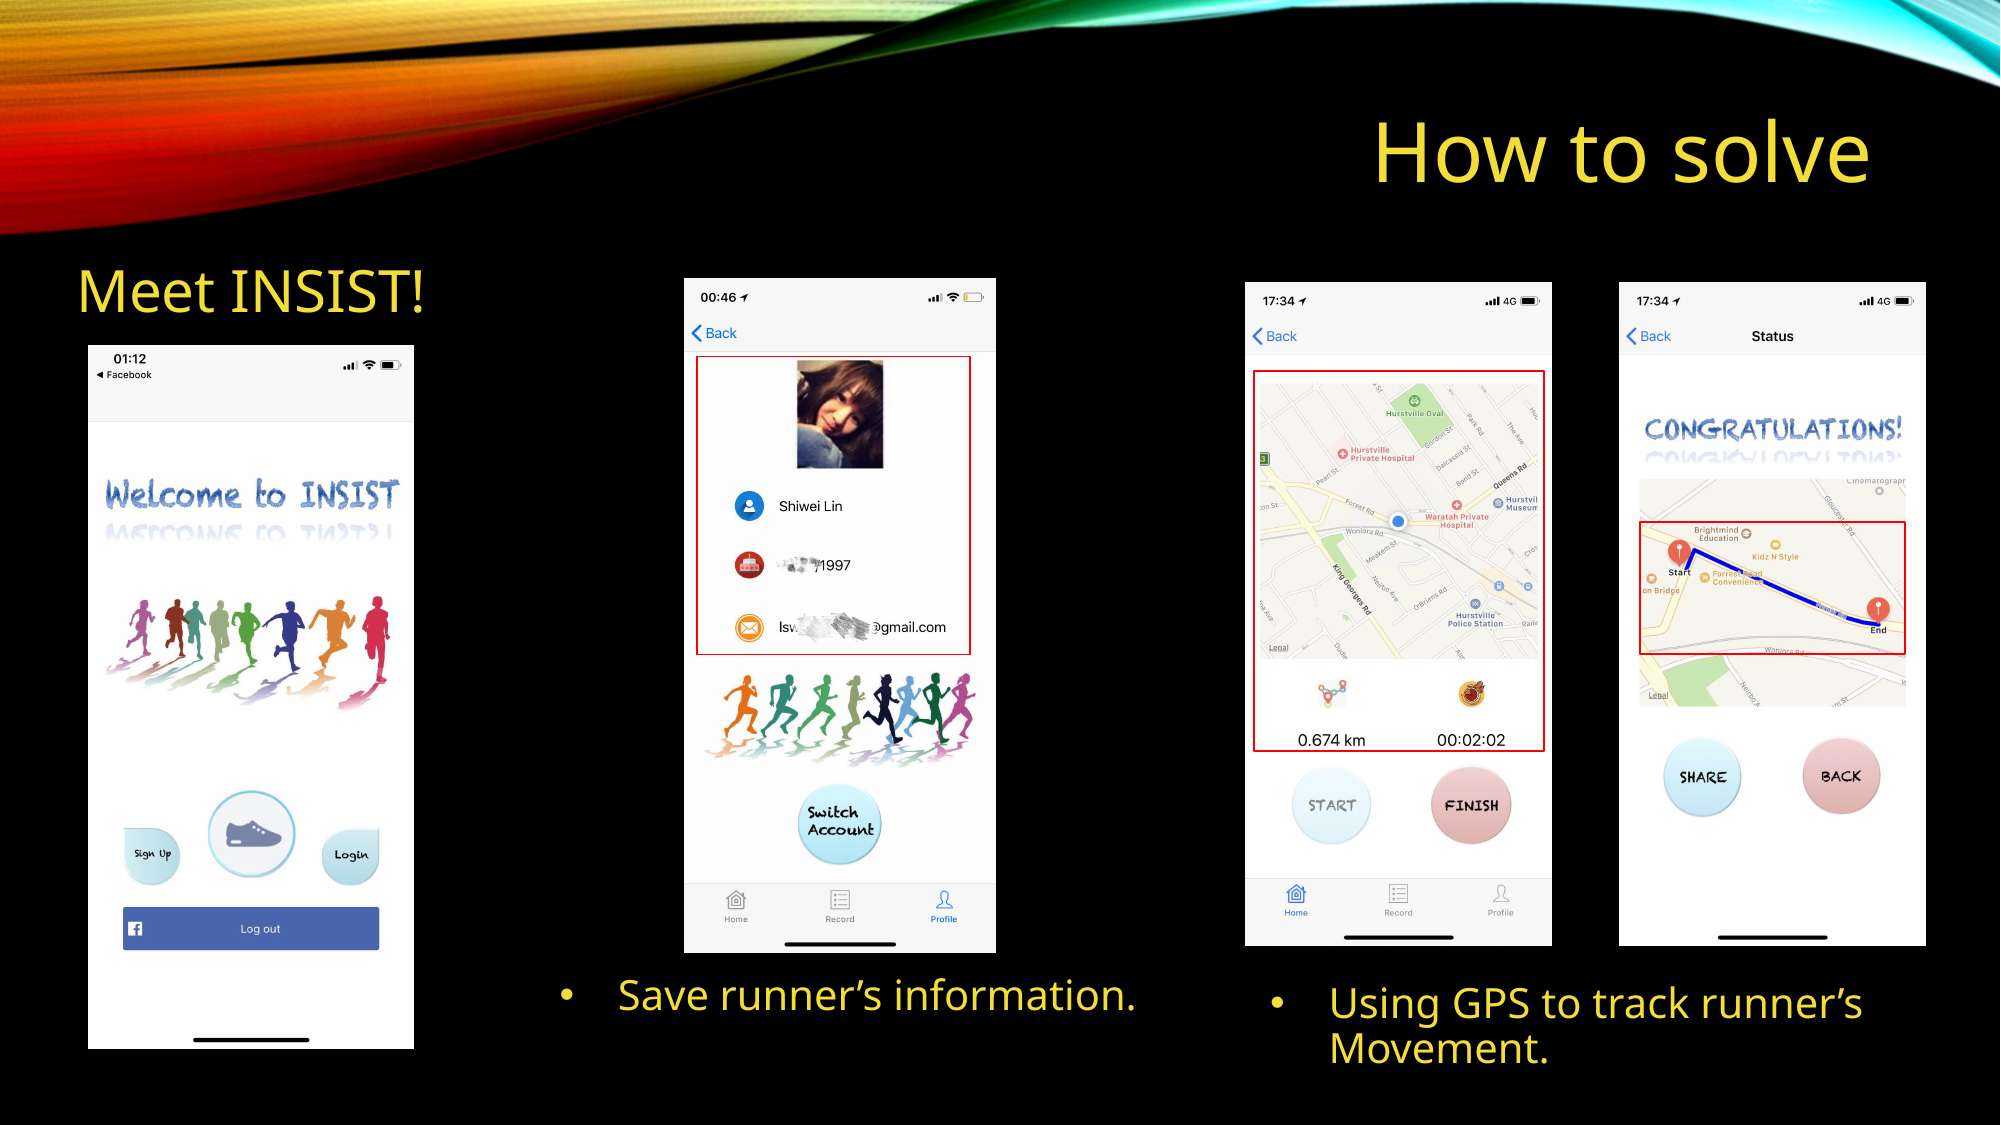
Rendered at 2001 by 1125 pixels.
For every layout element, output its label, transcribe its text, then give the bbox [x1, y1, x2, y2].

picture [684, 278, 996, 954]
text_box Meet INSIST! [61, 238, 630, 397]
text_box Using GPS to track runner’s Movement. [1238, 967, 1968, 1083]
title How to solve [474, 49, 1888, 262]
text_box Save runner’s information. [528, 959, 1233, 1092]
picture [87, 344, 414, 1050]
picture [1619, 282, 1926, 946]
picture [0, 0, 2000, 237]
picture [1245, 282, 1552, 946]
